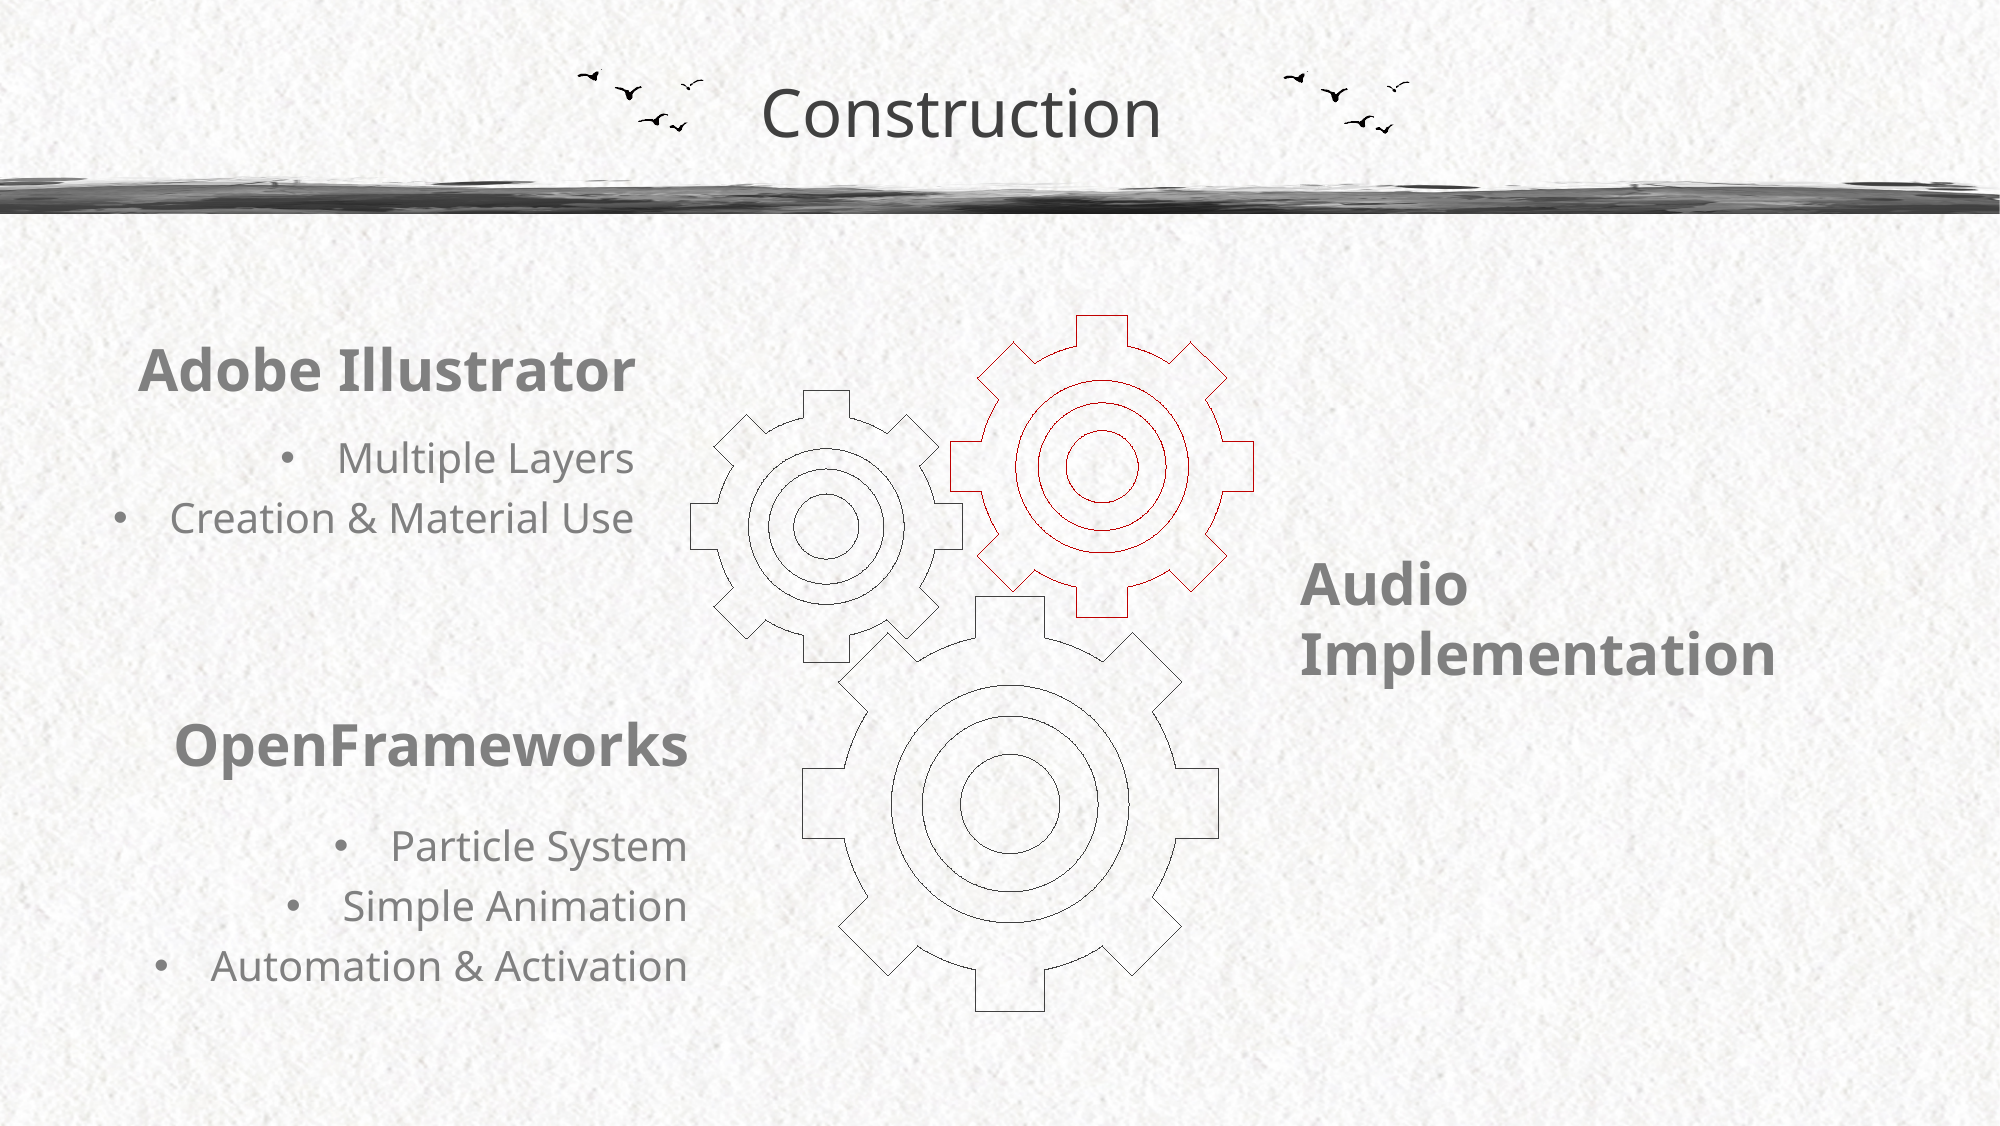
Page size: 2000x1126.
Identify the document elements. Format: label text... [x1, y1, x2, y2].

text_box [950, 315, 1254, 618]
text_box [564, 42, 1436, 169]
text_box [690, 390, 963, 663]
text_box Adobe Illustrator [126, 327, 650, 410]
picture [0, 0, 2000, 1126]
text_box OpenFrameworks [161, 701, 702, 784]
text_box Audio Implementation [1288, 540, 1790, 693]
text_box Multiple Layers Creation & Material Use [28, 416, 647, 548]
text_box [315, 429, 1355, 900]
text_box [802, 596, 1219, 1012]
text_box Particle System Simple Animation Automation & Activation [82, 803, 701, 996]
